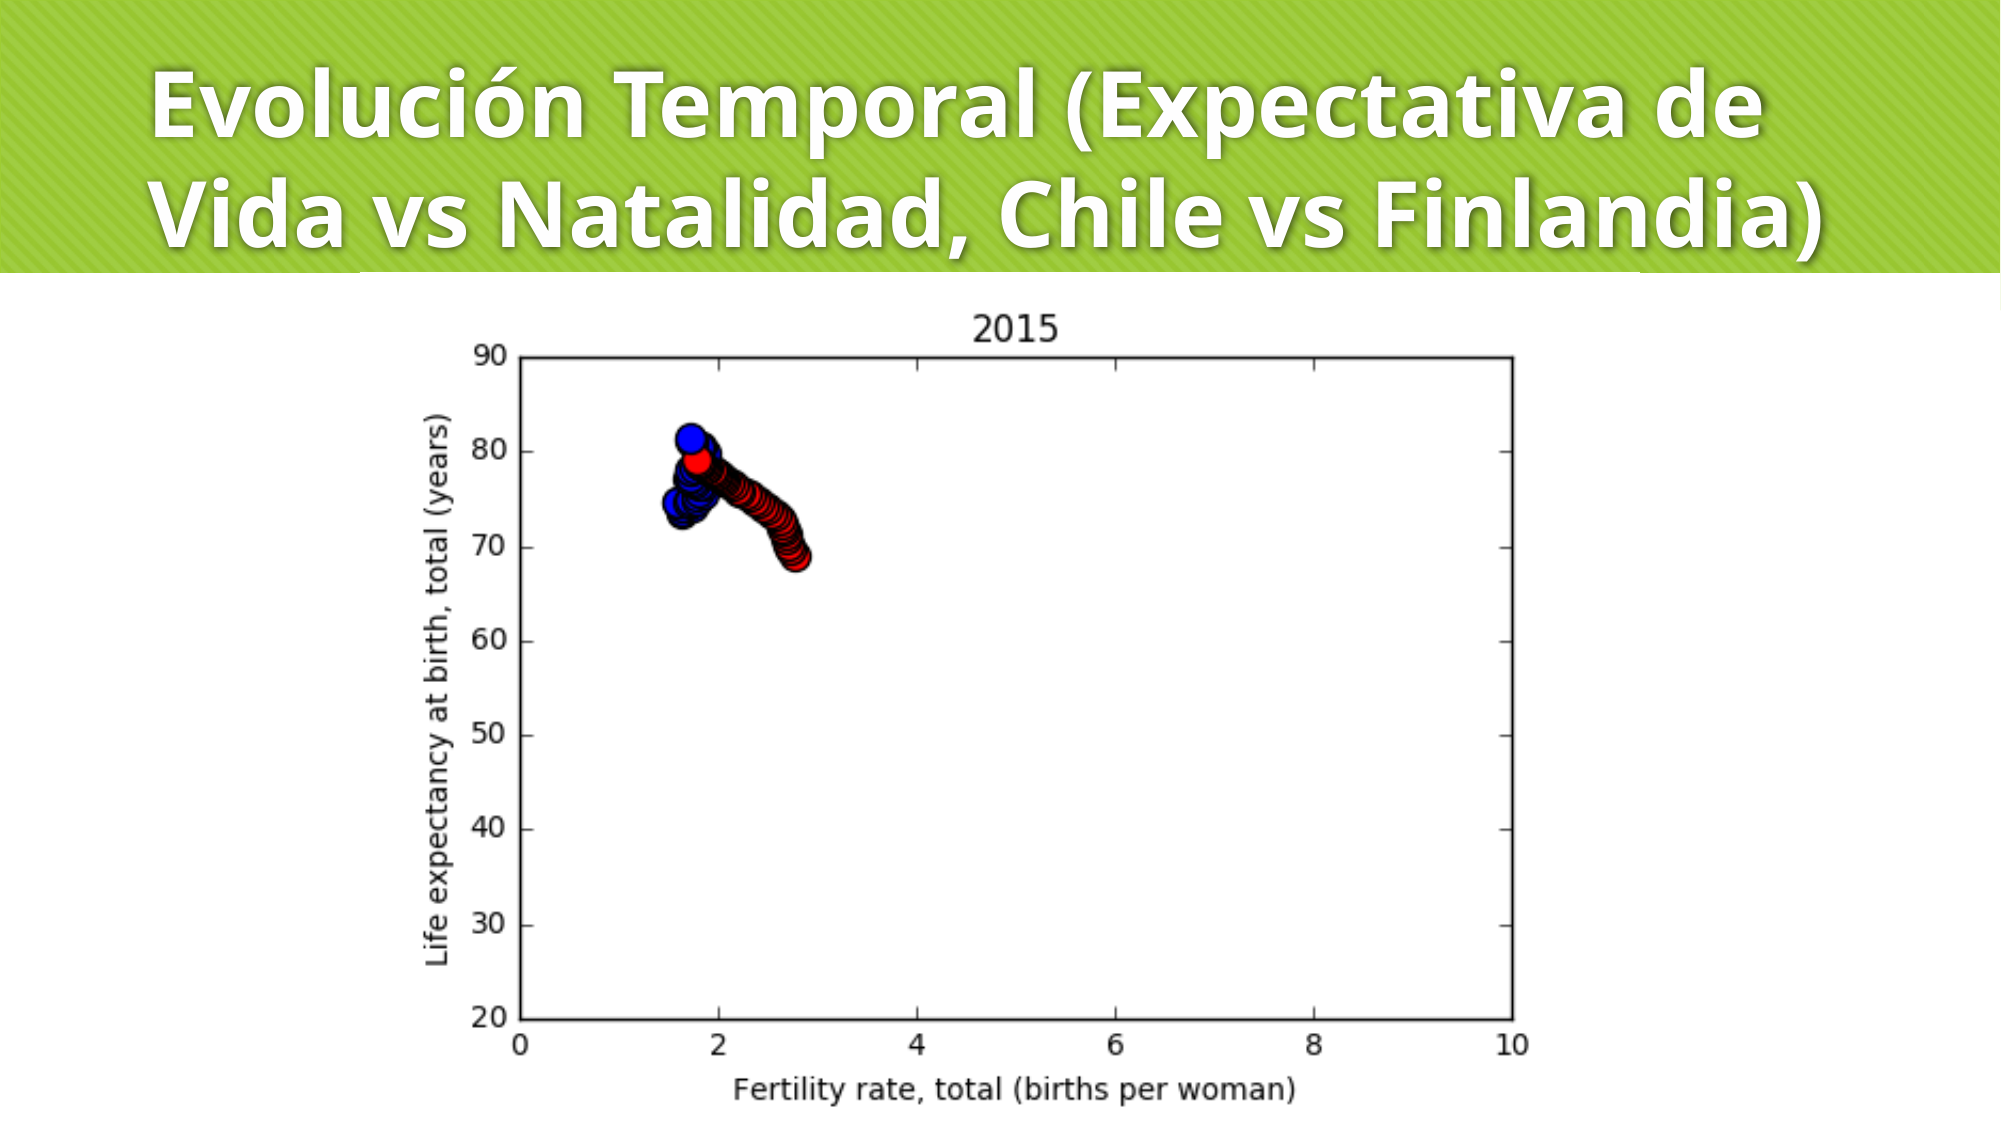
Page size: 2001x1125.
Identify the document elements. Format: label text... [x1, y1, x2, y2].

title Evolución Temporal (Expectativa de Vida vs Natalidad, Chile vs Finlandia) [132, 113, 1868, 272]
picture [0, 272, 2000, 1125]
